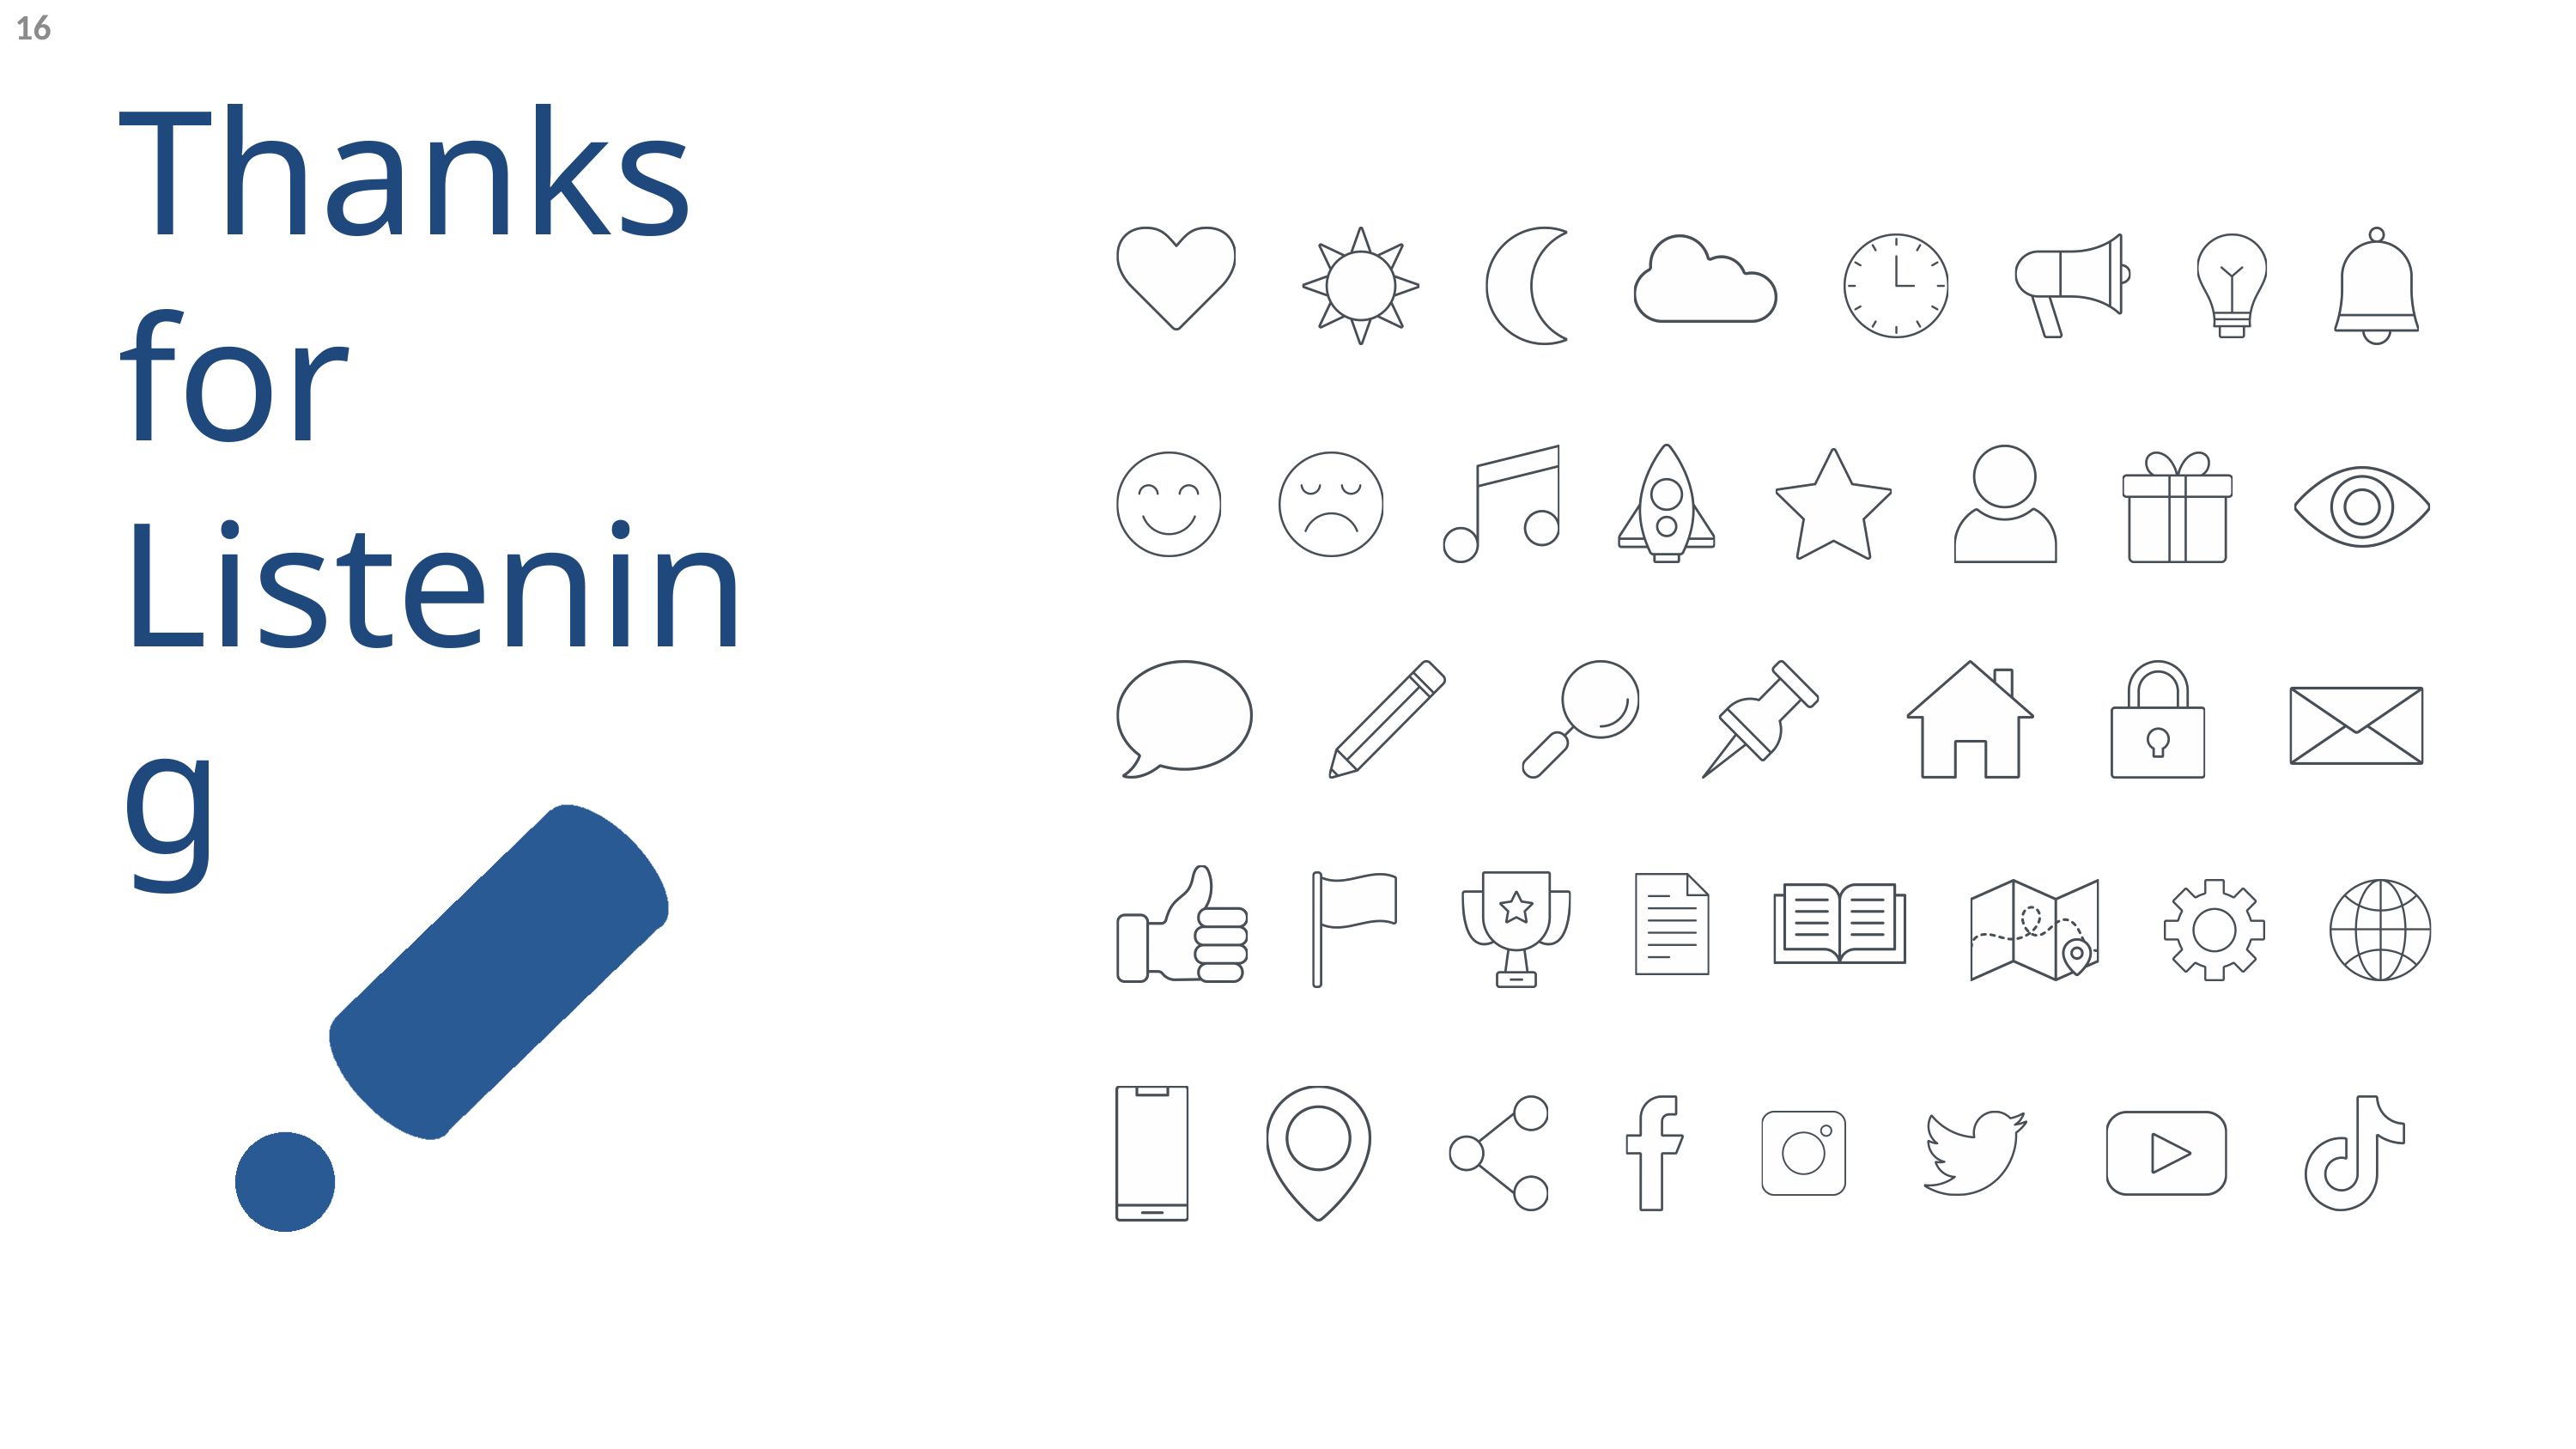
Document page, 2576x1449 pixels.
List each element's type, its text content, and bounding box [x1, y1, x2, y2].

text_box [1485, 227, 1568, 345]
text_box [2330, 879, 2432, 981]
text_box [1906, 660, 2034, 779]
text_box [1116, 452, 1222, 557]
text_box [1266, 1086, 1372, 1222]
text_box [1953, 445, 2057, 563]
text_box [2164, 879, 2266, 981]
text_box [1702, 660, 1820, 779]
text_box [1522, 660, 1640, 779]
text_box [1618, 444, 1716, 563]
text_box [1449, 1095, 1548, 1211]
text_box [1328, 660, 1447, 779]
text_box [2196, 233, 2268, 339]
text_box [1761, 1111, 1847, 1197]
text_box [1970, 879, 2099, 981]
text_box [1116, 865, 1249, 983]
text_box [1443, 445, 1560, 563]
text_box [1923, 1111, 2027, 1197]
text_box [1461, 871, 1571, 988]
text_box [2305, 1095, 2406, 1211]
text_box [2105, 1111, 2227, 1197]
text_box [1279, 452, 1384, 557]
text_box [1773, 883, 1906, 964]
text_box [1775, 448, 1893, 560]
text_box [2289, 687, 2424, 765]
text_box [2293, 466, 2431, 548]
text_box [2122, 452, 2233, 563]
text_box [1312, 871, 1397, 988]
text_box Thanks for Listening [118, 63, 845, 888]
text_box [1635, 873, 1710, 975]
text_box [2014, 233, 2131, 339]
text_box [1844, 233, 1949, 339]
picture [235, 717, 754, 1232]
text_box [1116, 227, 1236, 330]
text_box [2111, 660, 2206, 779]
text_box [1115, 1086, 1189, 1222]
text_box [1633, 234, 1777, 323]
slide_number 16 [0, 0, 64, 52]
text_box [2334, 227, 2419, 345]
text_box [1116, 660, 1253, 779]
text_box [1302, 227, 1420, 345]
text_box [1625, 1095, 1684, 1211]
